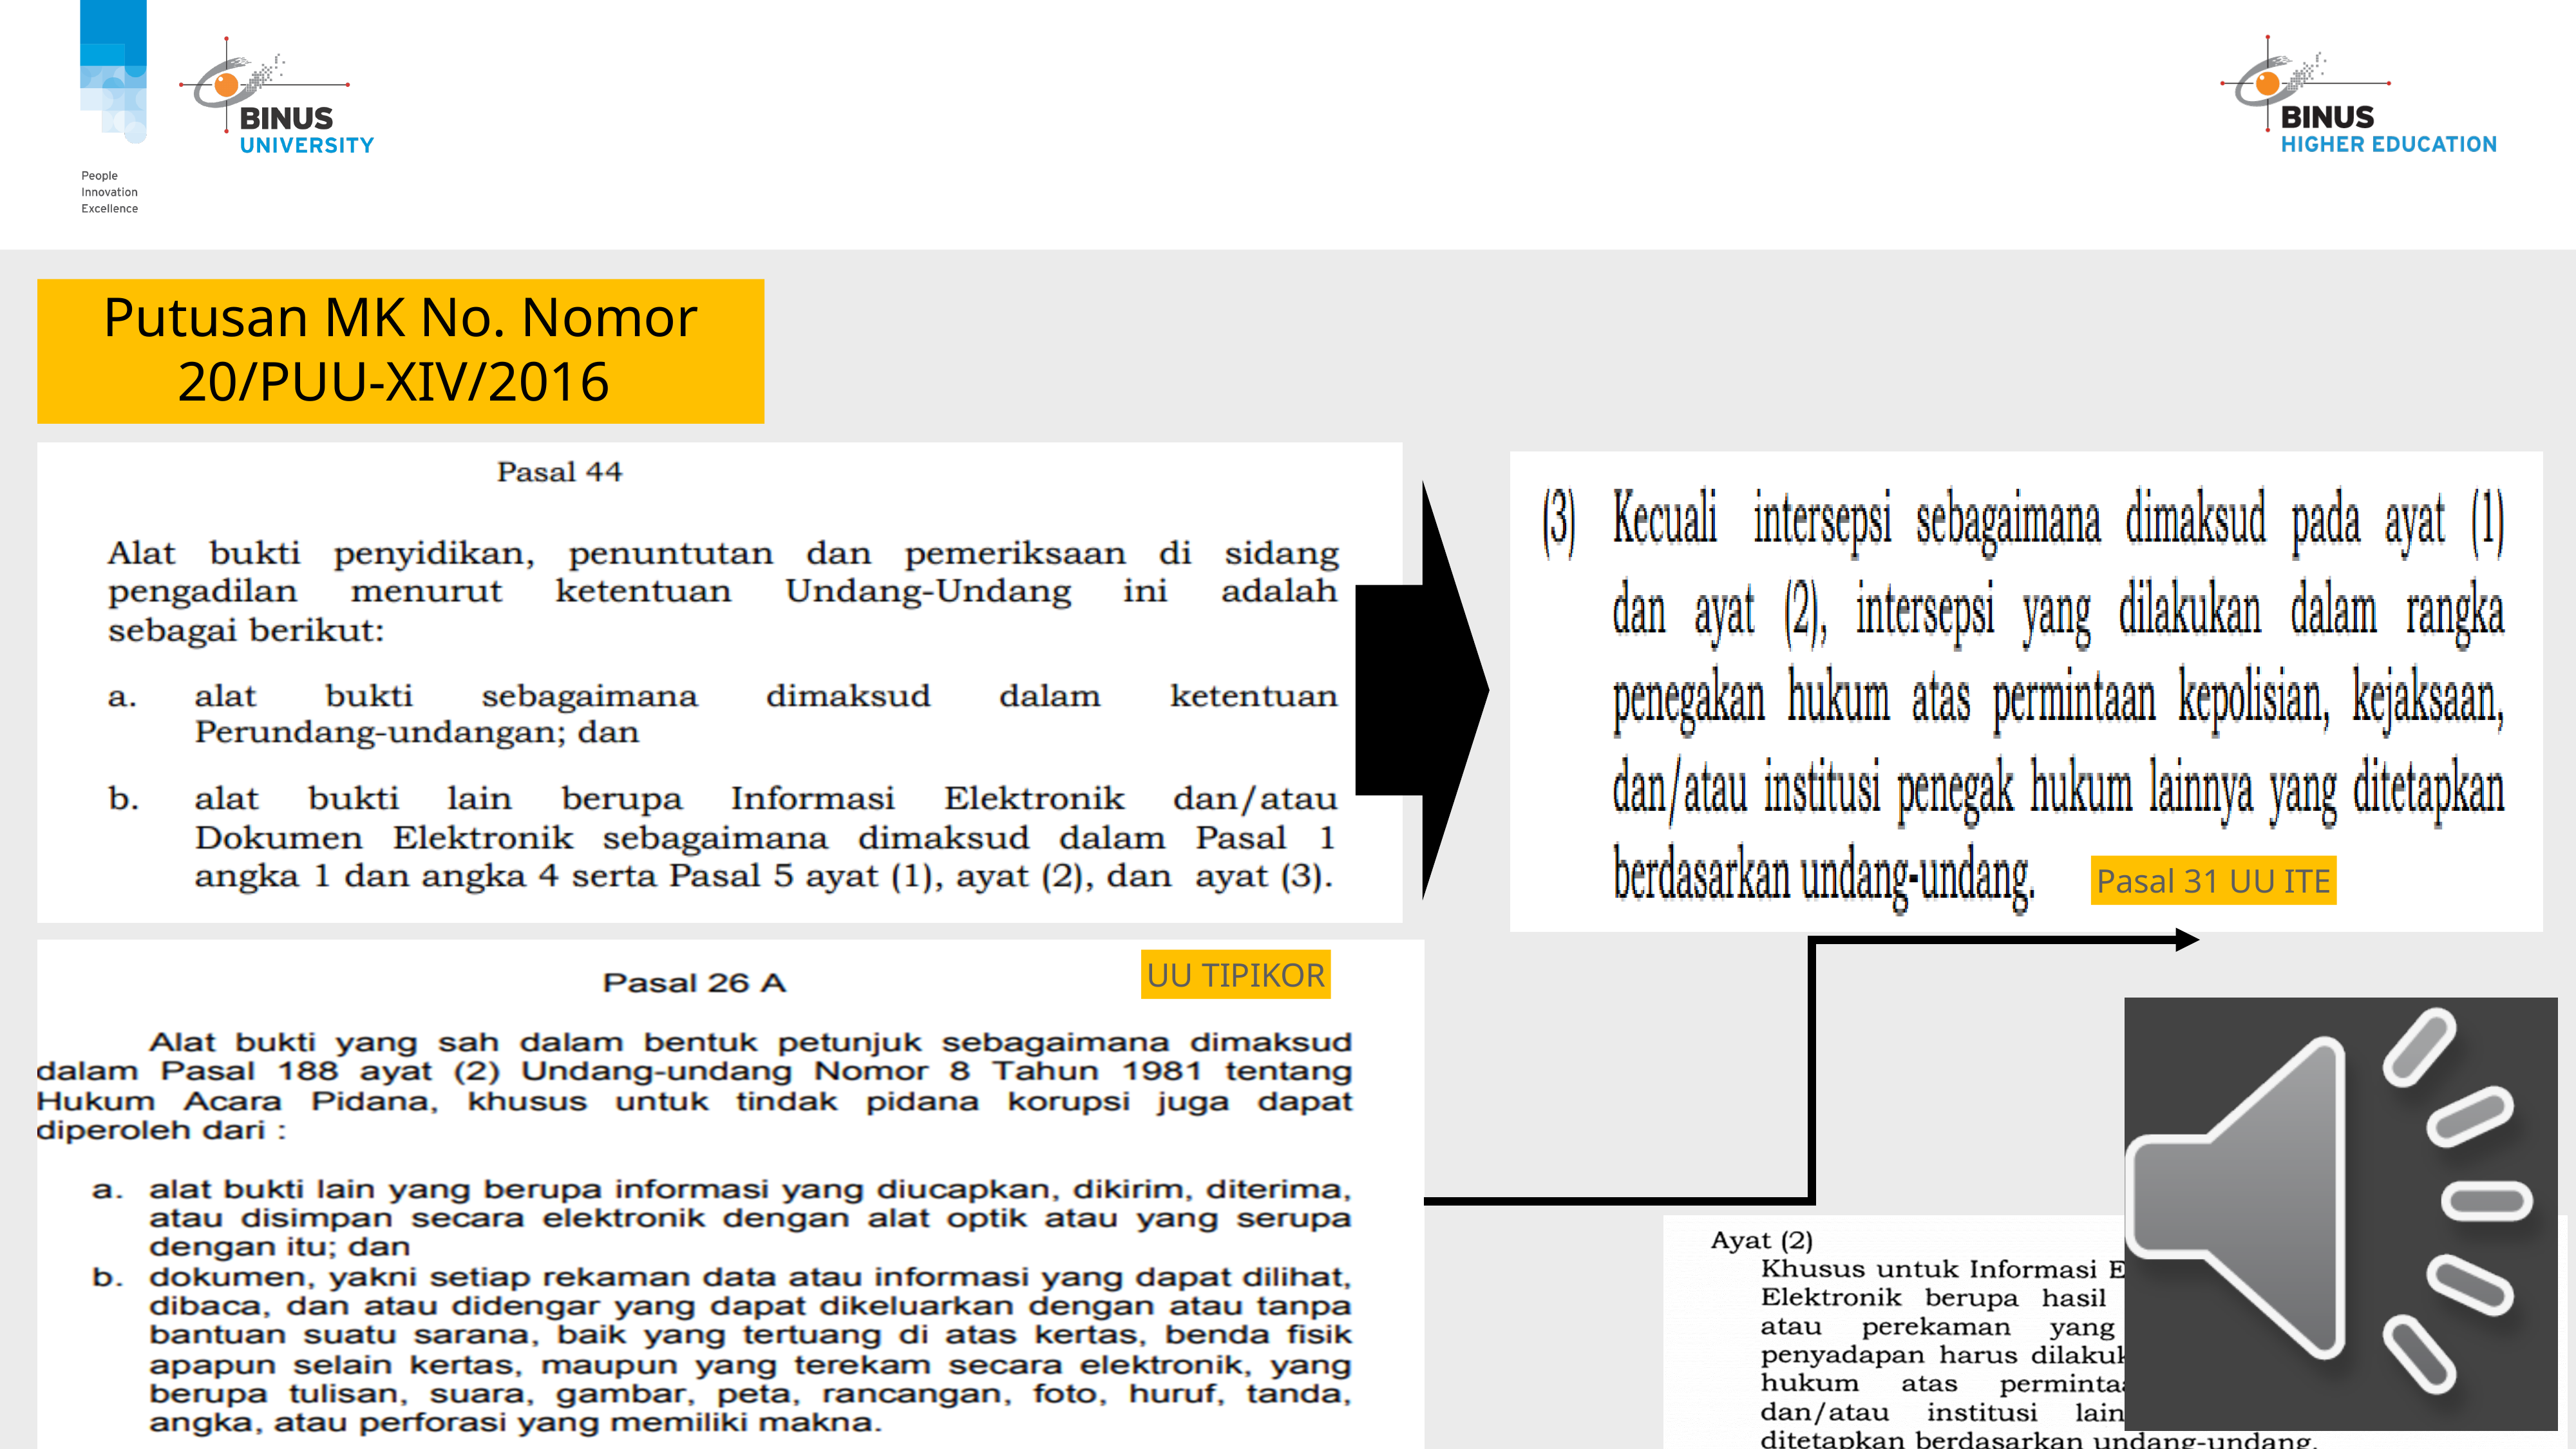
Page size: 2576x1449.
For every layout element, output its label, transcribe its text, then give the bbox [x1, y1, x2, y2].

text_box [1423, 939, 2201, 1202]
text_box [1403, 480, 1490, 901]
picture [37, 442, 1403, 923]
picture [81, 146, 146, 213]
picture [2199, 0, 2496, 156]
text_box Putusan MK No. Nomor 20/PUU-XIV/2016 [37, 279, 765, 424]
picture [1510, 451, 2543, 932]
picture [174, 25, 374, 161]
picture [80, 66, 147, 144]
picture [1663, 996, 2568, 1449]
picture [37, 940, 1425, 1449]
